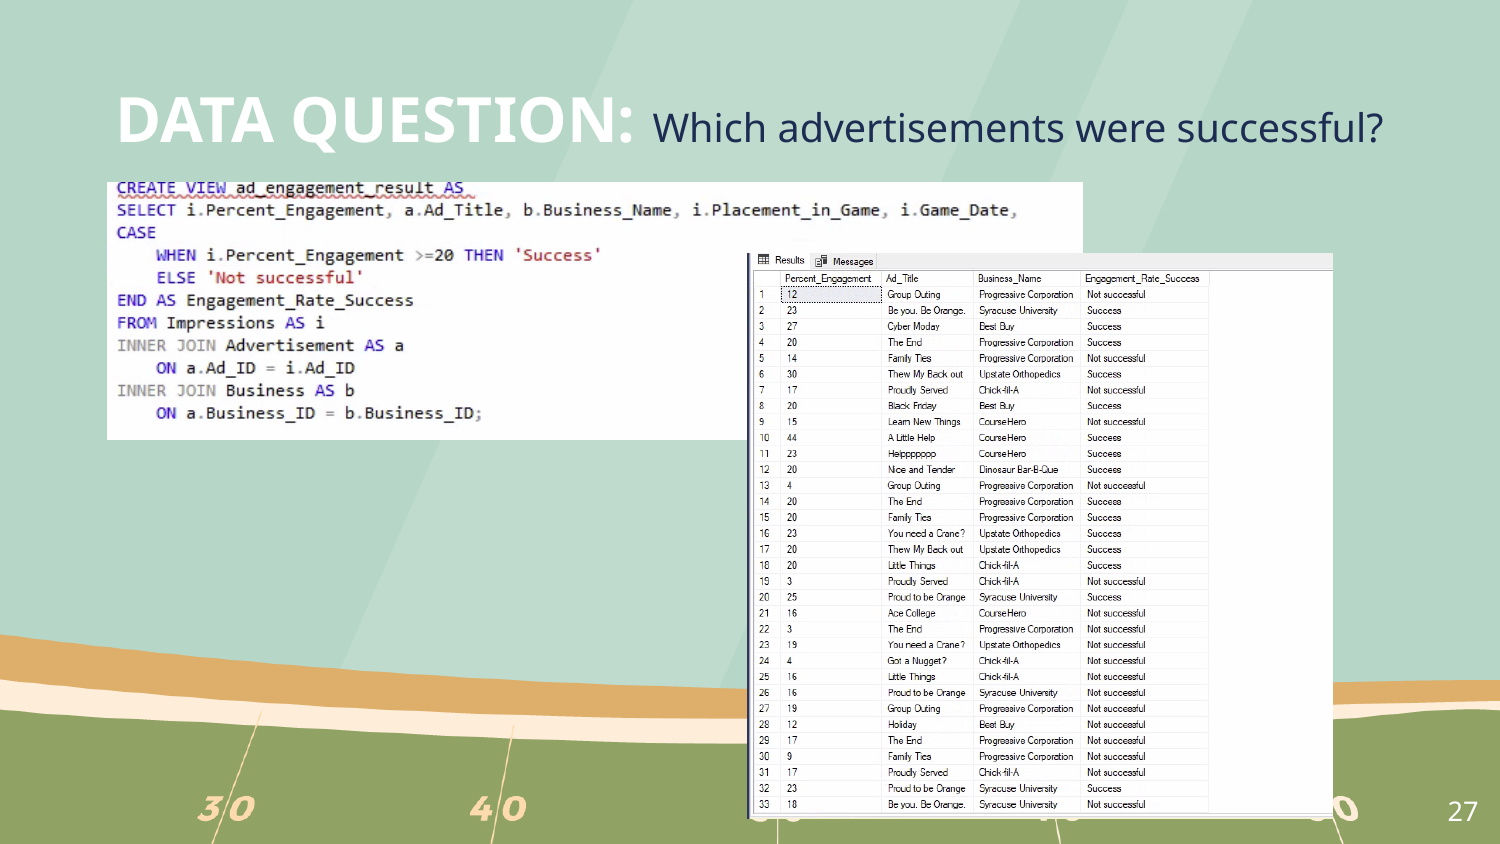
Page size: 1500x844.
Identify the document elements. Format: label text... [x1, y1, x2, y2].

title DATA QUESTION: Which advertisements were successful? [100, 64, 1457, 159]
slide_number ‹#› [1403, 779, 1494, 844]
picture [0, 0, 1500, 844]
